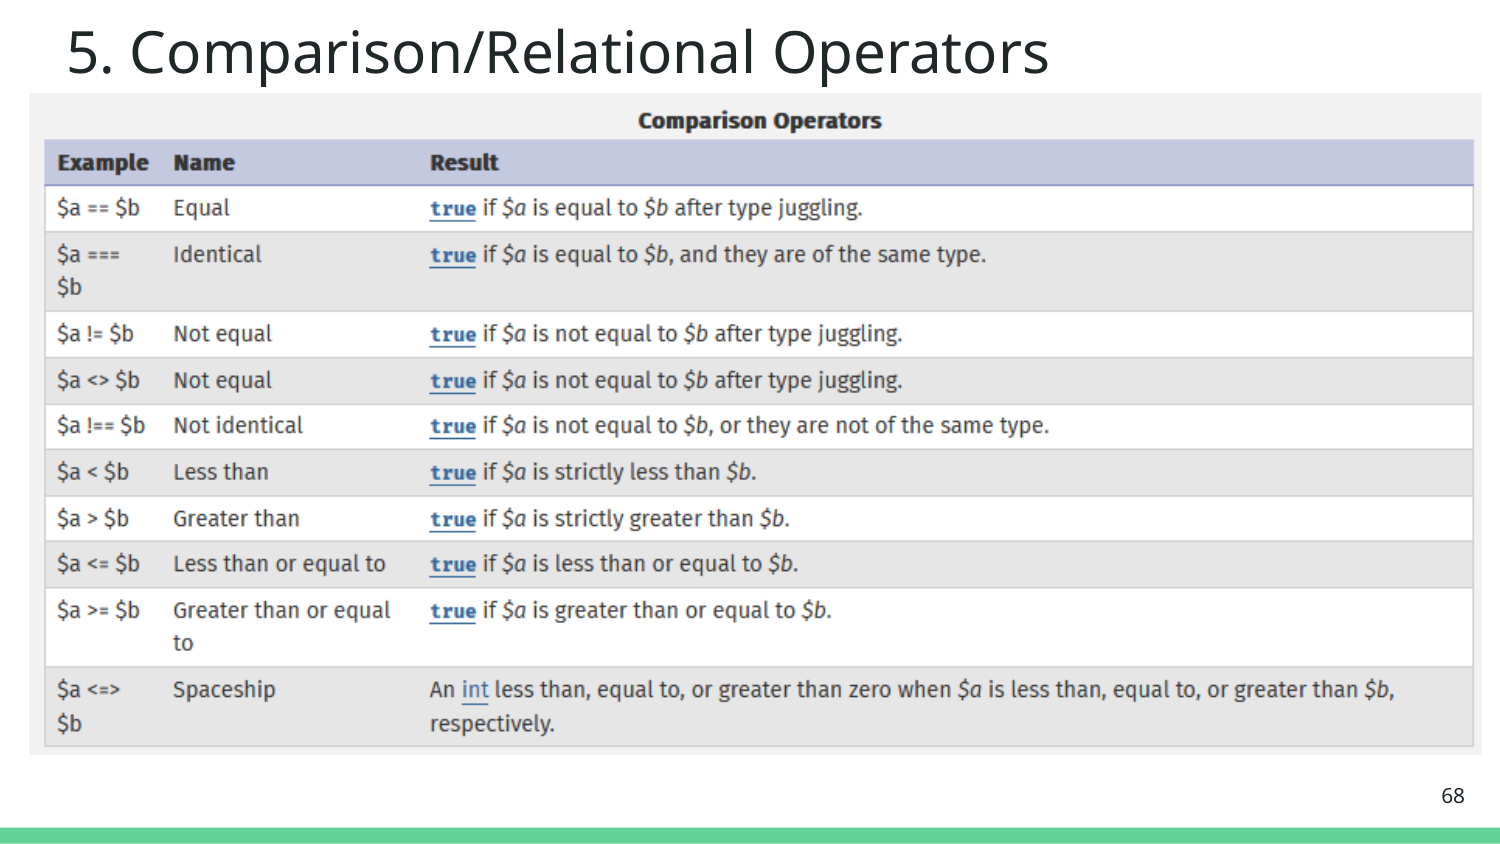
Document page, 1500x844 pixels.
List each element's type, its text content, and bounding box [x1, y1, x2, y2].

picture [29, 93, 1482, 755]
title 5. Comparison/Relational Operators [51, 0, 1449, 92]
slide_number ‹#› [1389, 764, 1480, 830]
